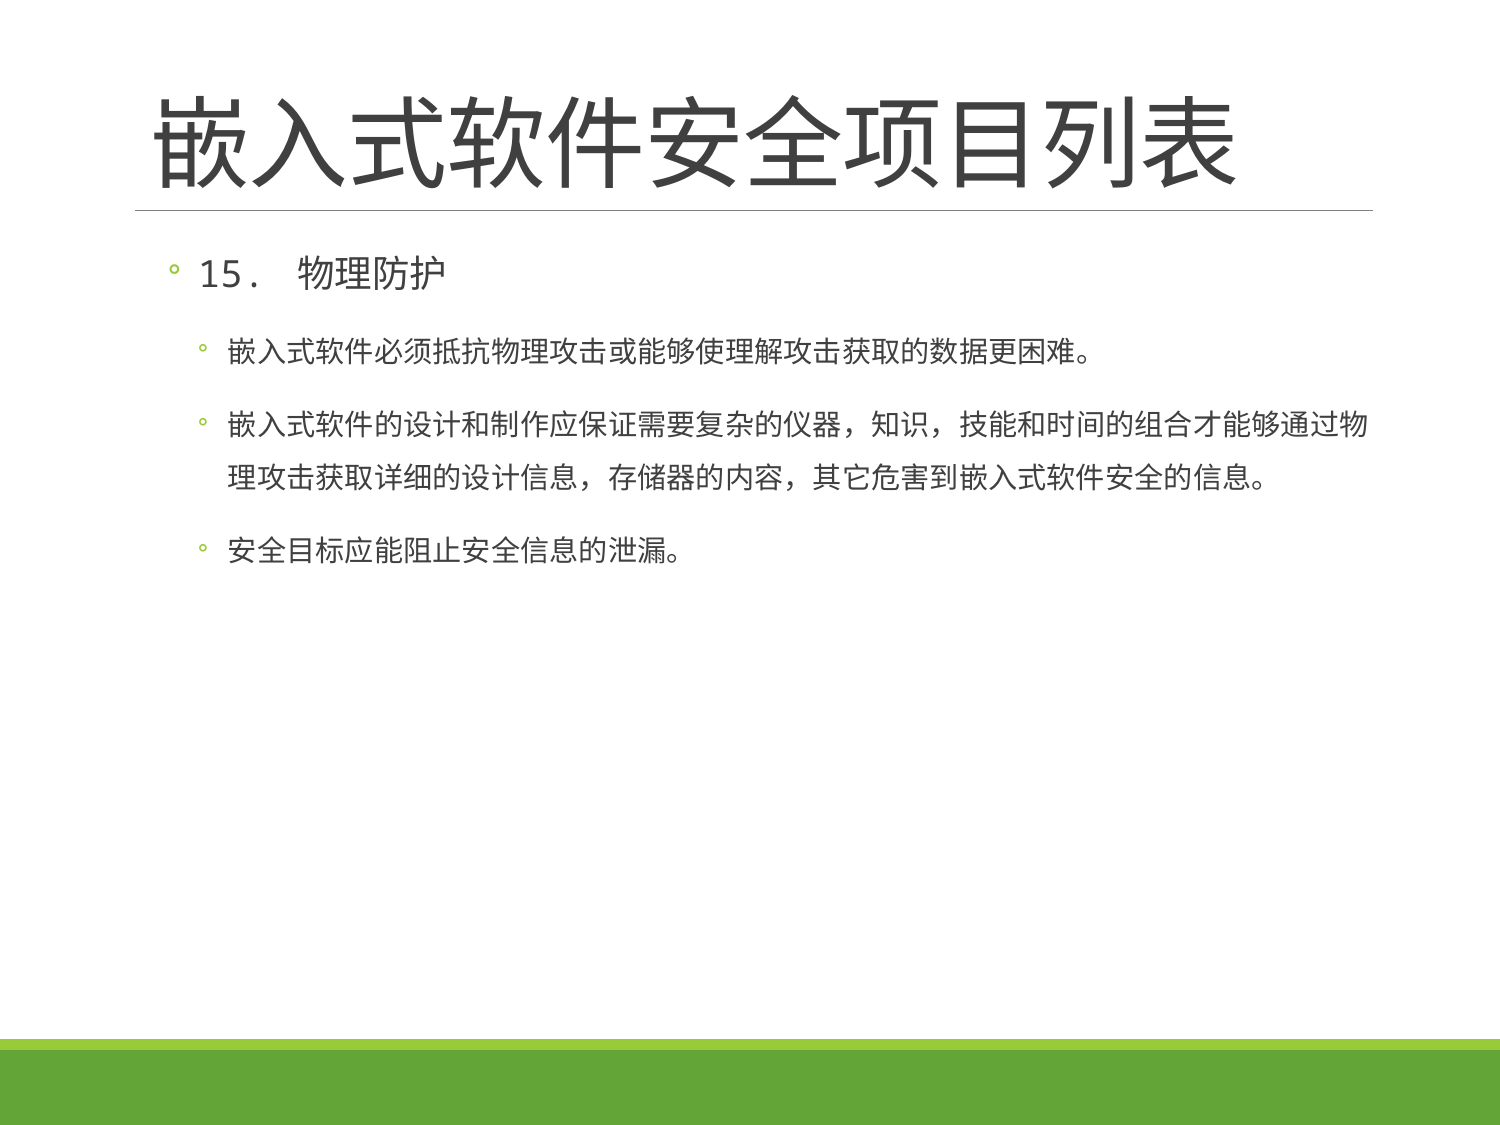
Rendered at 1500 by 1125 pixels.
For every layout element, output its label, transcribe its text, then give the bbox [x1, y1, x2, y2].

list 15. 物理防护 嵌入式软件必须抵抗物理攻击或能够使理解攻击获取的数据更困难。 嵌入式软件的设计和制作应保证需要复杂的仪器，知识，技能和时间的组合才能够通过物理攻击获取详细的设计信息，存储器的内容，其它危害到嵌入式软件安全的信息。 安全目标应能阻止安全信息的泄漏。 [135, 219, 1373, 1022]
title 嵌入式软件安全项目列表 [135, 47, 1373, 209]
